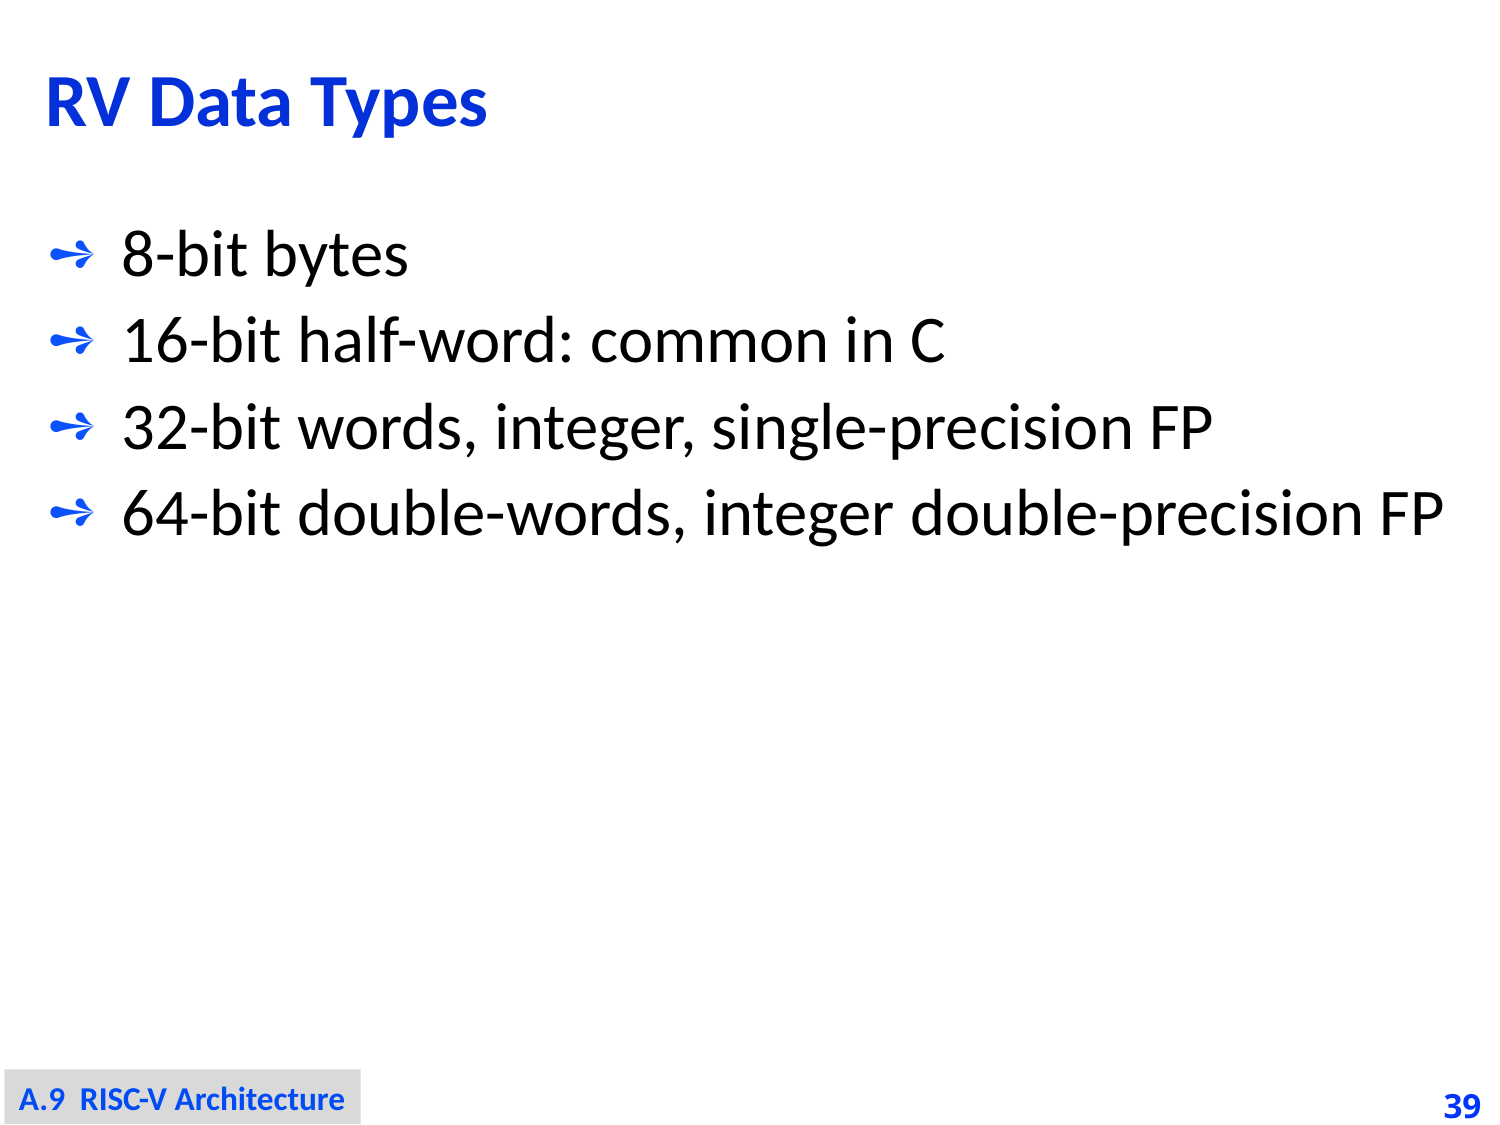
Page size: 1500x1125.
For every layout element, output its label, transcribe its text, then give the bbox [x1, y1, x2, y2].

text_box A.9 RISC-V Architecture [4, 1069, 361, 1125]
slide_number 39 [1425, 1090, 1500, 1125]
title RV Data Types [30, 26, 1474, 180]
list 8-bit bytes 16-bit half-word: common in C 32-bit words, integer, single-precision FP 64-bit double-words, integer double-precision FP [31, 202, 1475, 1102]
